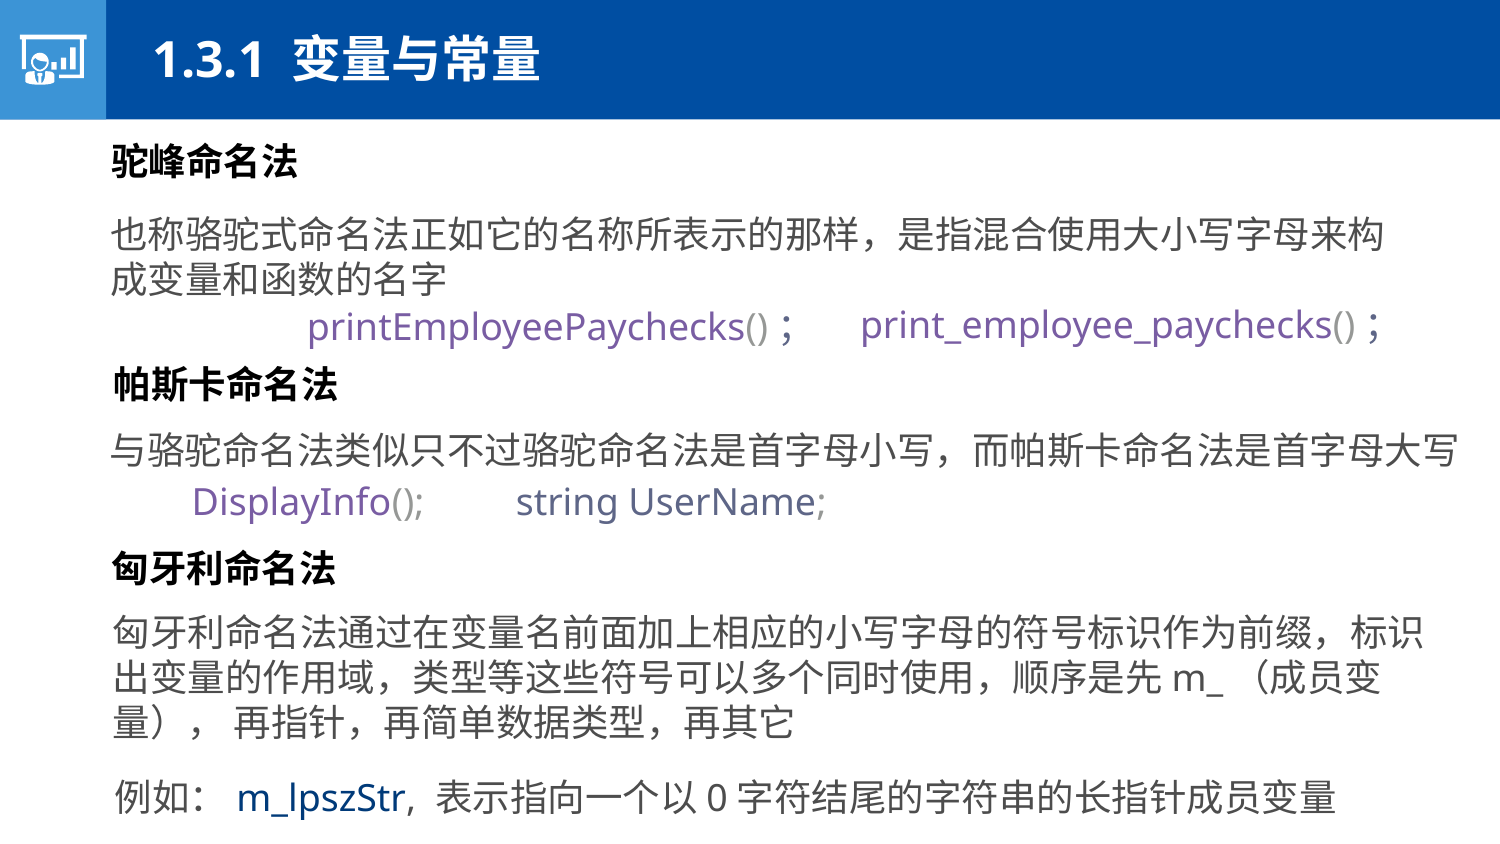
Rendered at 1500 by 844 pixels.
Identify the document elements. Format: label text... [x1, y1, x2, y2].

text_box print_employee_paychecks()； [845, 293, 1417, 353]
text_box 匈牙利命名法通过在变量名前面加上相应的小写字母的符号标识作为前缀，标识出变量的作用域，类型等这些符号可以多个同时使用，顺序是先m_（成员变量）， 再指针，再简单数据类型，再其它 [97, 601, 1445, 752]
text_box 例如：m_lpszStr, 表示指向一个以0字符结尾的字符串的长指针成员变量 [100, 766, 1400, 827]
text_box 匈牙利命名法 [96, 537, 352, 597]
text_box 也称骆驼式命名法正如它的名称所表示的那样，是指混合使用大小写字母来构成变量和函数的名字 [95, 203, 1435, 308]
text_box 驼峰命名法 [96, 130, 314, 191]
text_box string UserName; [501, 470, 842, 530]
text_box printEmployeePaychecks()； [292, 295, 830, 356]
text_box 1.3.1 变量与常量 [138, 20, 568, 95]
text_box 与骆驼命名法类似只不过骆驼命名法是首字母小写，而帕斯卡命名法是首字母大写 [94, 419, 1483, 479]
text_box DisplayInfo(); [176, 470, 440, 530]
text_box 帕斯卡命名法 [99, 353, 354, 414]
